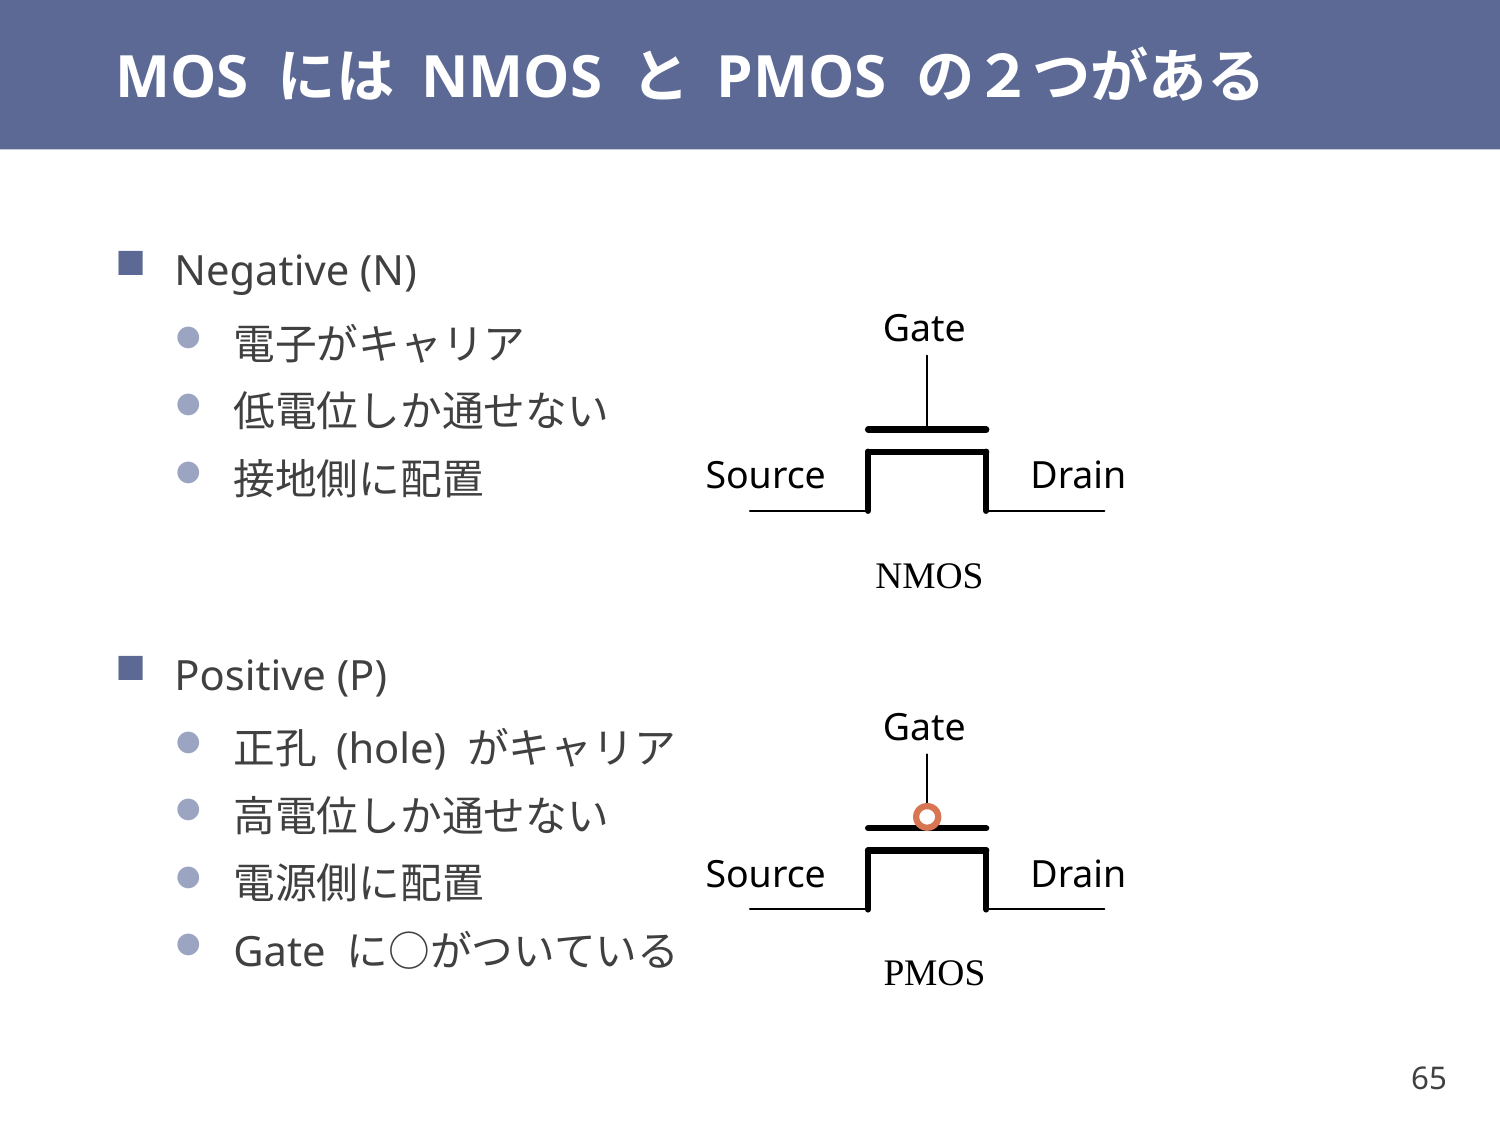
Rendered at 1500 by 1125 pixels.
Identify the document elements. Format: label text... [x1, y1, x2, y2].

list Negative (N) 電子がキャリア 低電位しか通せない 接地側に配置 Positive (P) 正孔 (hole) がキャリア 高電位しか通せない 電源側に配置 Gate に○がついている [100, 178, 1459, 1036]
text_box Source [690, 843, 744, 903]
text_box Gate [868, 296, 987, 354]
text_box Gate [868, 695, 987, 752]
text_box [749, 754, 1105, 997]
text_box Source [690, 444, 744, 504]
title MOS には NMOS と PMOS の２つがある [100, 0, 1500, 150]
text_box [749, 355, 1105, 600]
text_box Drain [1109, 444, 1134, 504]
text_box Drain [1109, 843, 1134, 903]
